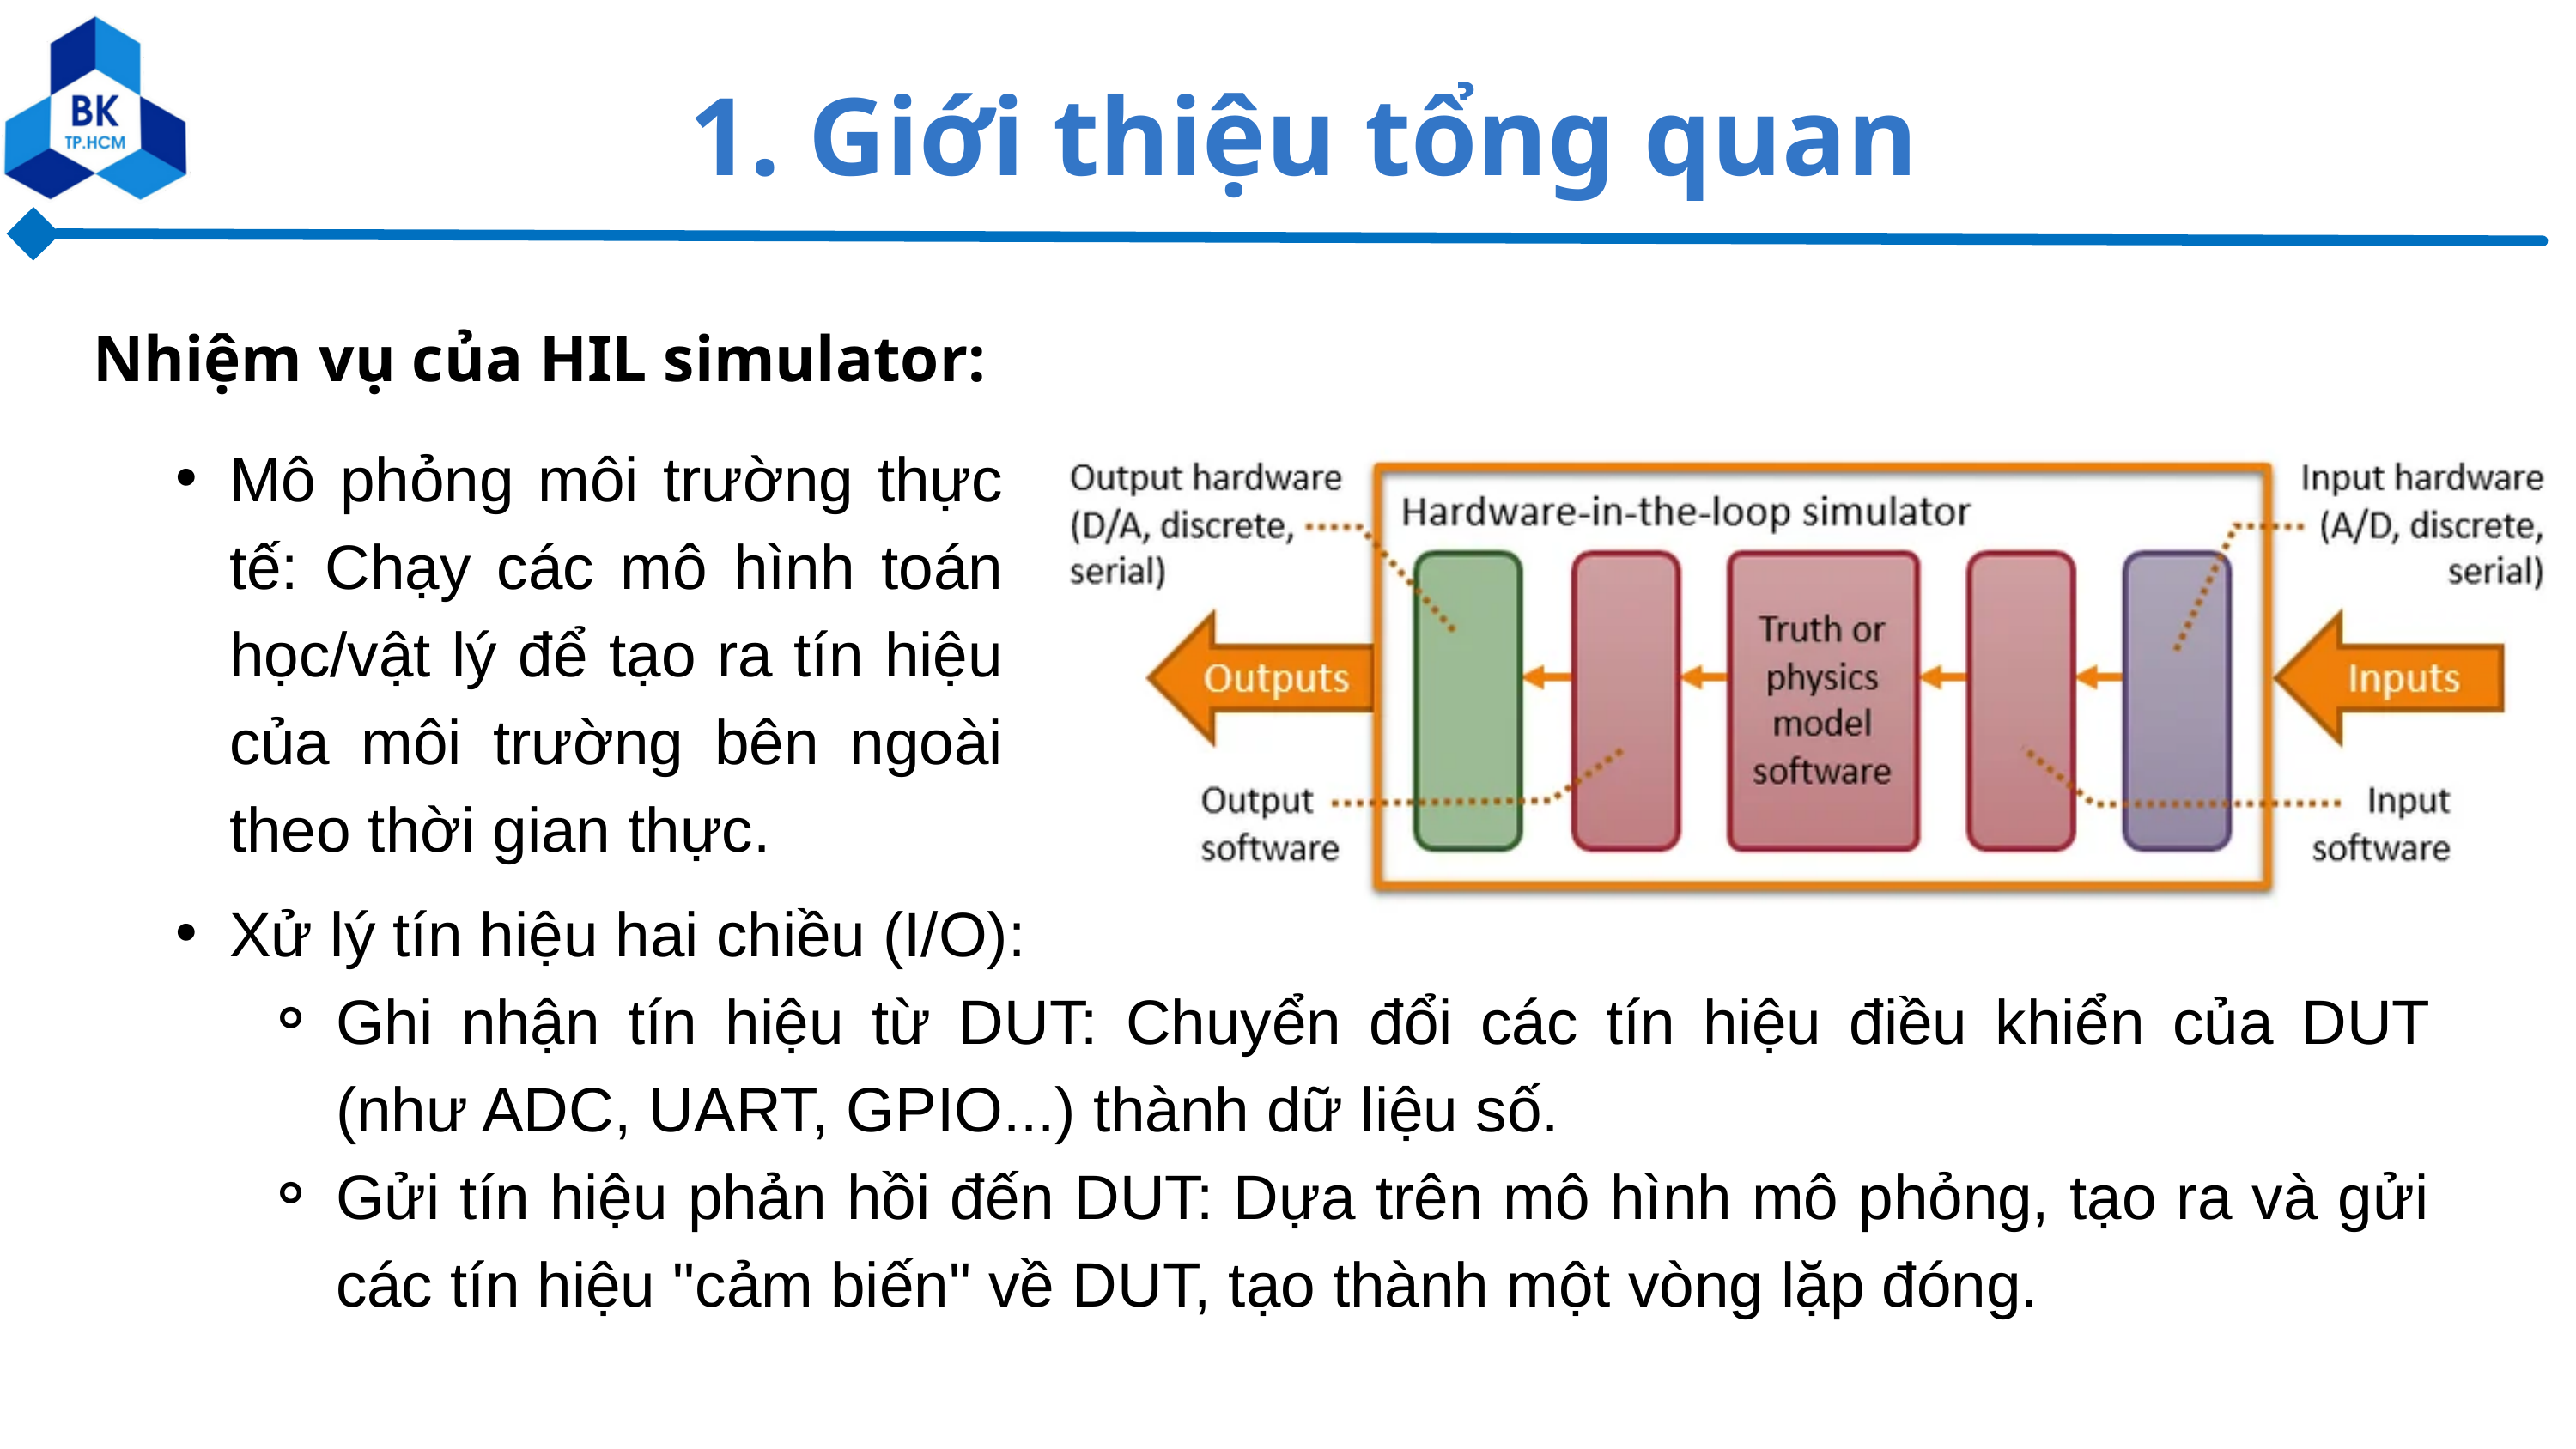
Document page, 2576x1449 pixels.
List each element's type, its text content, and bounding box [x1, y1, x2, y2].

text_box [0, 13, 191, 204]
text_box Mô phỏng môi trường thực tế: Chạy các mô hình toán học/vật lý để tạo ra tín hiệu của môi trường bên ngoài theo thời gian thực. [123, 427, 1004, 953]
text_box Xử lý tín hiệu hai chiều (I/O): Ghi nhận tín hiệu từ DUT: Chuyển đổi các tín hiệu điều khiển của DUT (như ADC, UART, GPIO...) thành dữ liệu số. Gửi tín hiệu phản hồi đến DUT: Dựa trên mô hình mô phỏng, tạo ra và gửi các tín hiệu "cảm biến" về DUT, tạo thành một vòng lặp đóng. [123, 793, 2432, 1408]
text_box Nhiệm vụ của HIL simulator: [93, 306, 1623, 395]
text_box [24, 225, 174, 243]
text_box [176, 61, 2432, 229]
text_box [1037, 394, 2576, 934]
